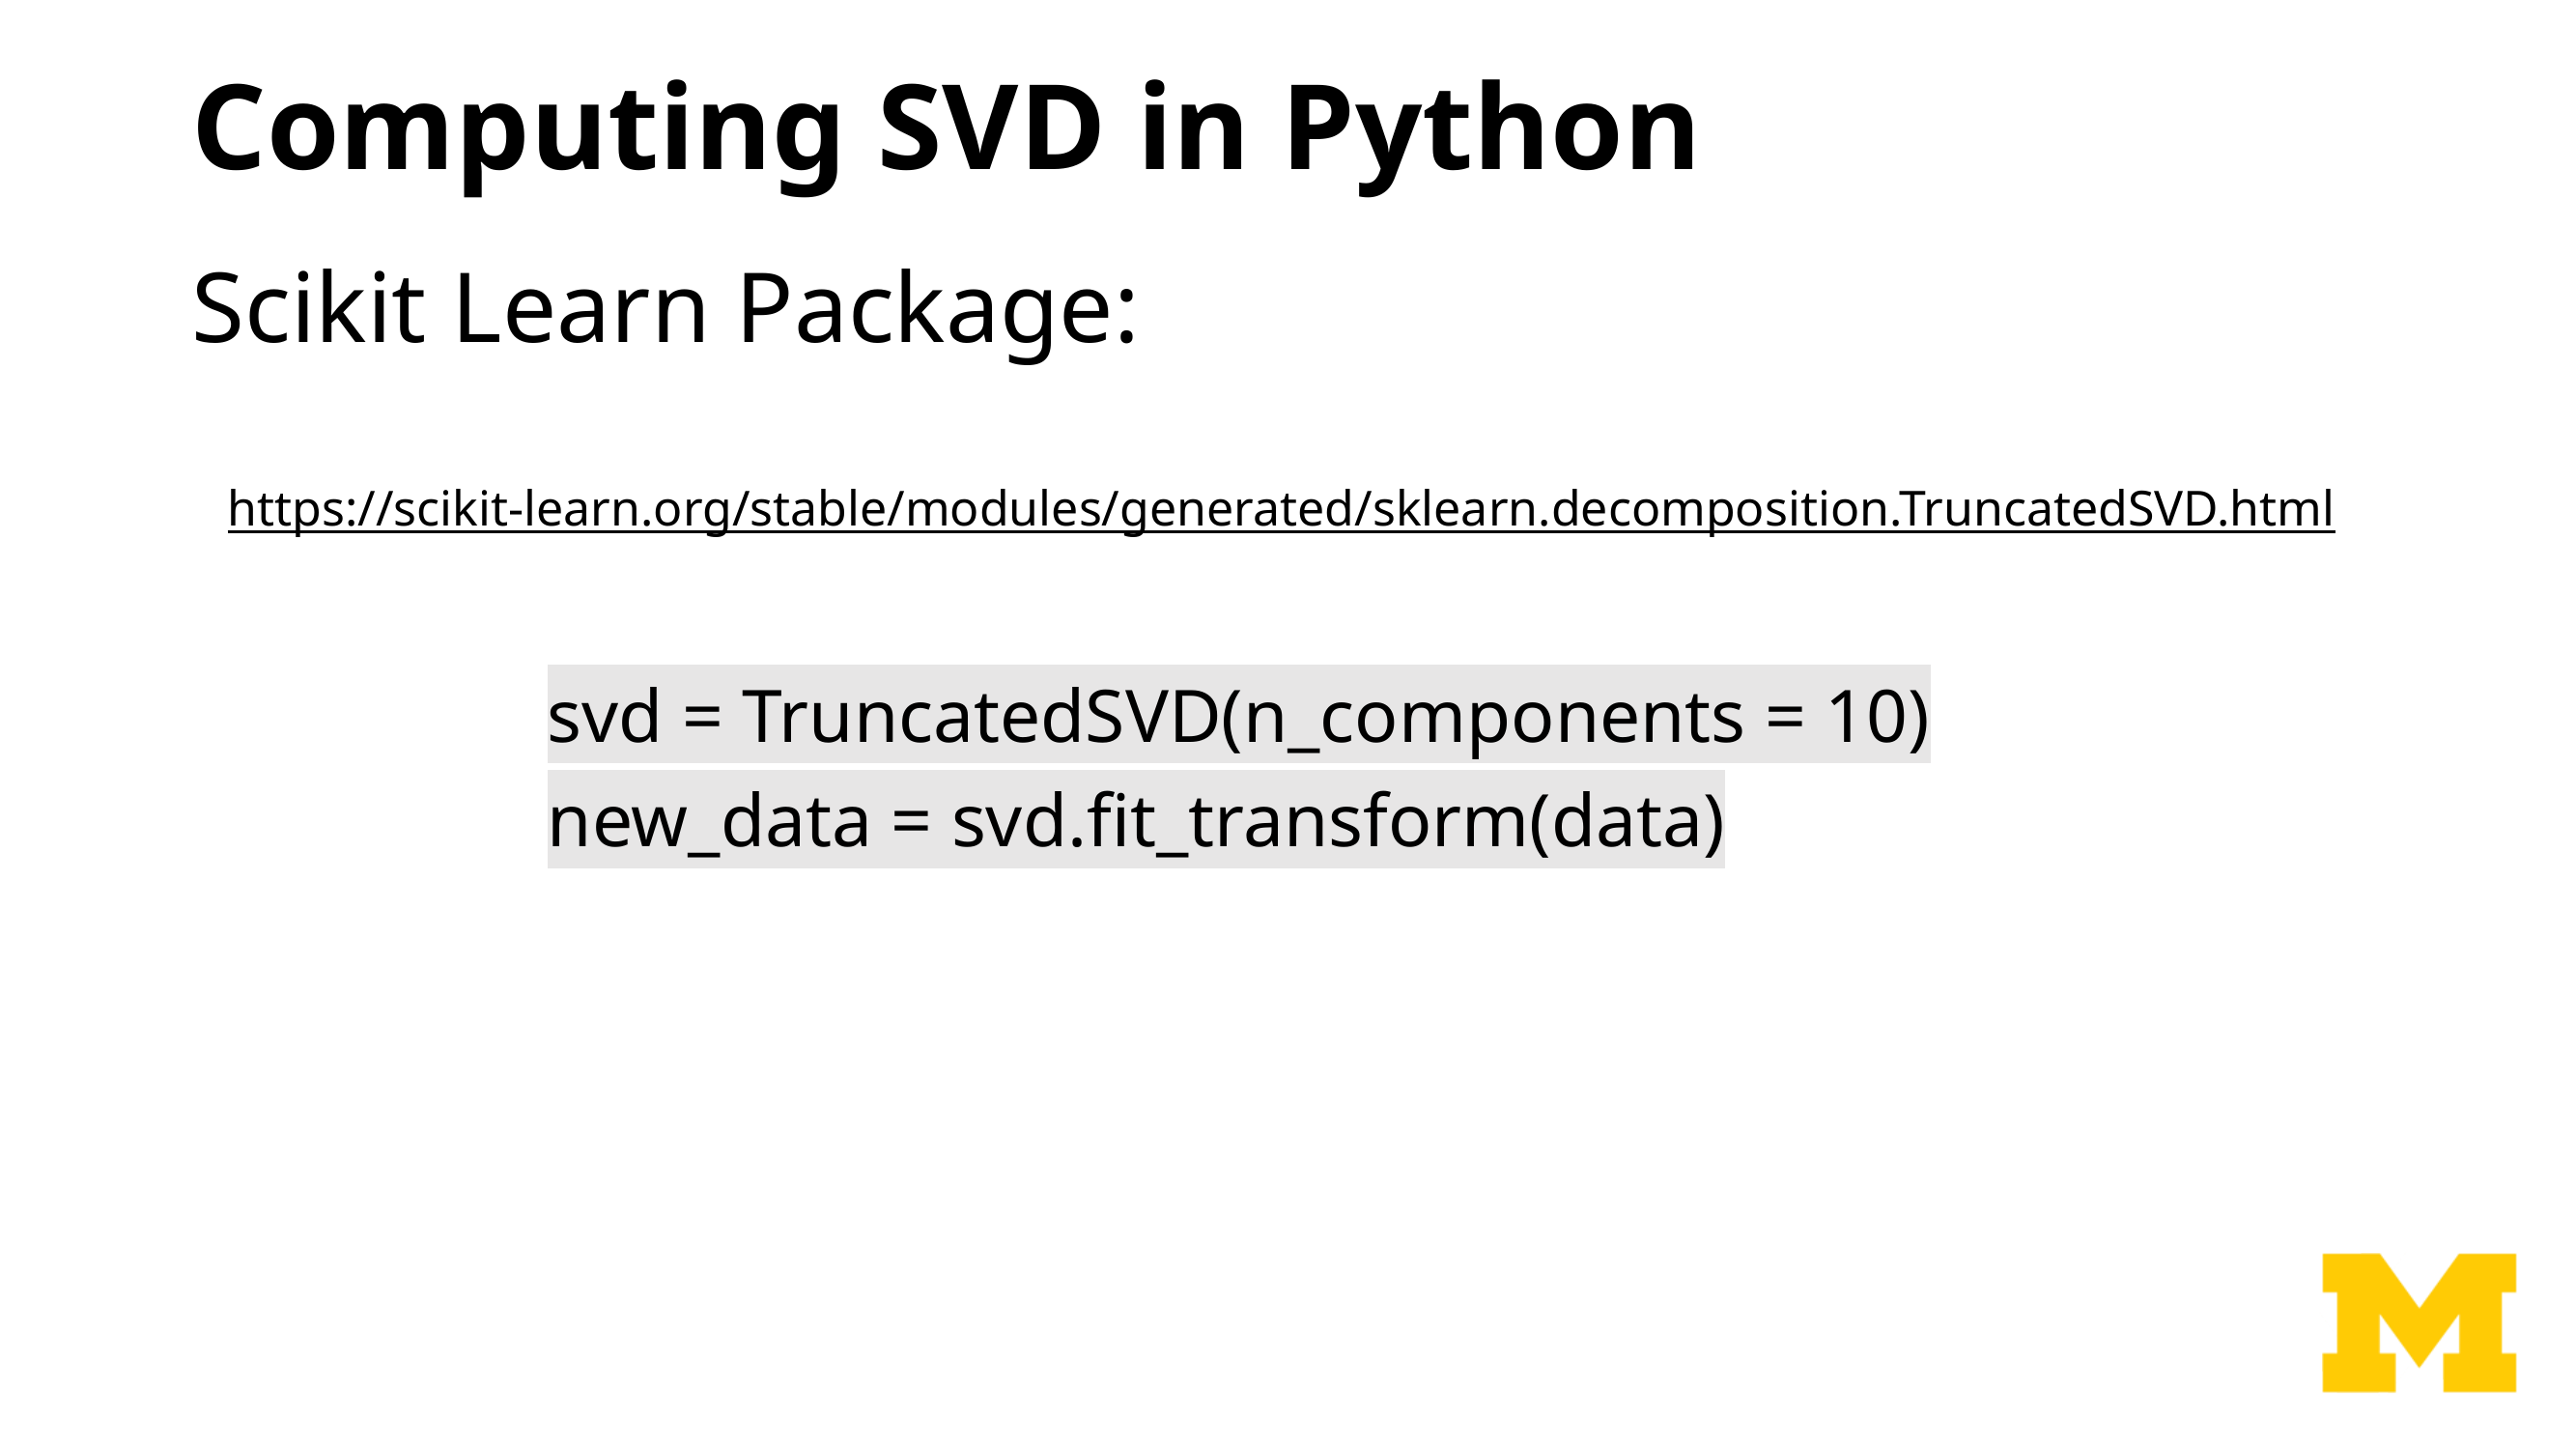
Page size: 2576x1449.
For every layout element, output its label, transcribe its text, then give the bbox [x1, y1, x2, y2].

picture [0, 5, 2576, 470]
picture [0, 552, 2576, 1449]
text_box svd = TruncatedSVD(n_components = 10) new_data = svd.fit_transform(data) [532, 665, 2306, 939]
title Computing SVD in Python [177, 51, 2399, 211]
text_box https://scikit-learn.org/stable/modules/generated/sklearn.decomposition.TruncatedSVD.html [0, 470, 2576, 552]
list Scikit Learn Package: [177, 251, 2399, 412]
